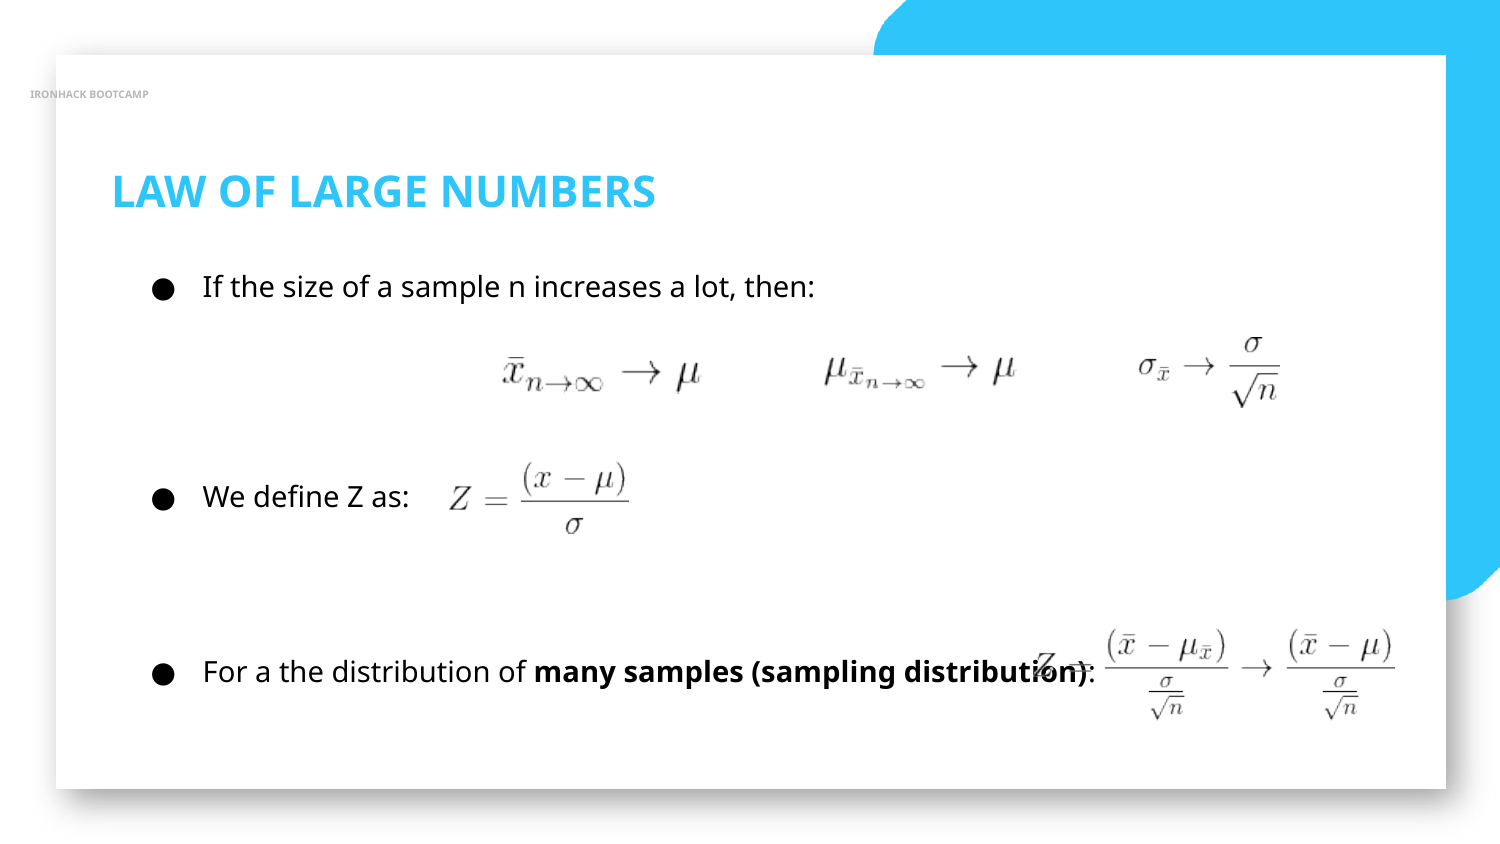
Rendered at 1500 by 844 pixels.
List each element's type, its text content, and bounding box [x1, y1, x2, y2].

picture [0, 0, 1500, 844]
text_box LAW OF LARGE NUMBERS [96, 149, 1417, 266]
text_box IRONHACK BOOTCAMP [15, 71, 354, 108]
text_box If the size of a sample n increases a lot, then: We define Z as: For a the distribution of many samples (sampling distribution): [112, 253, 1384, 809]
